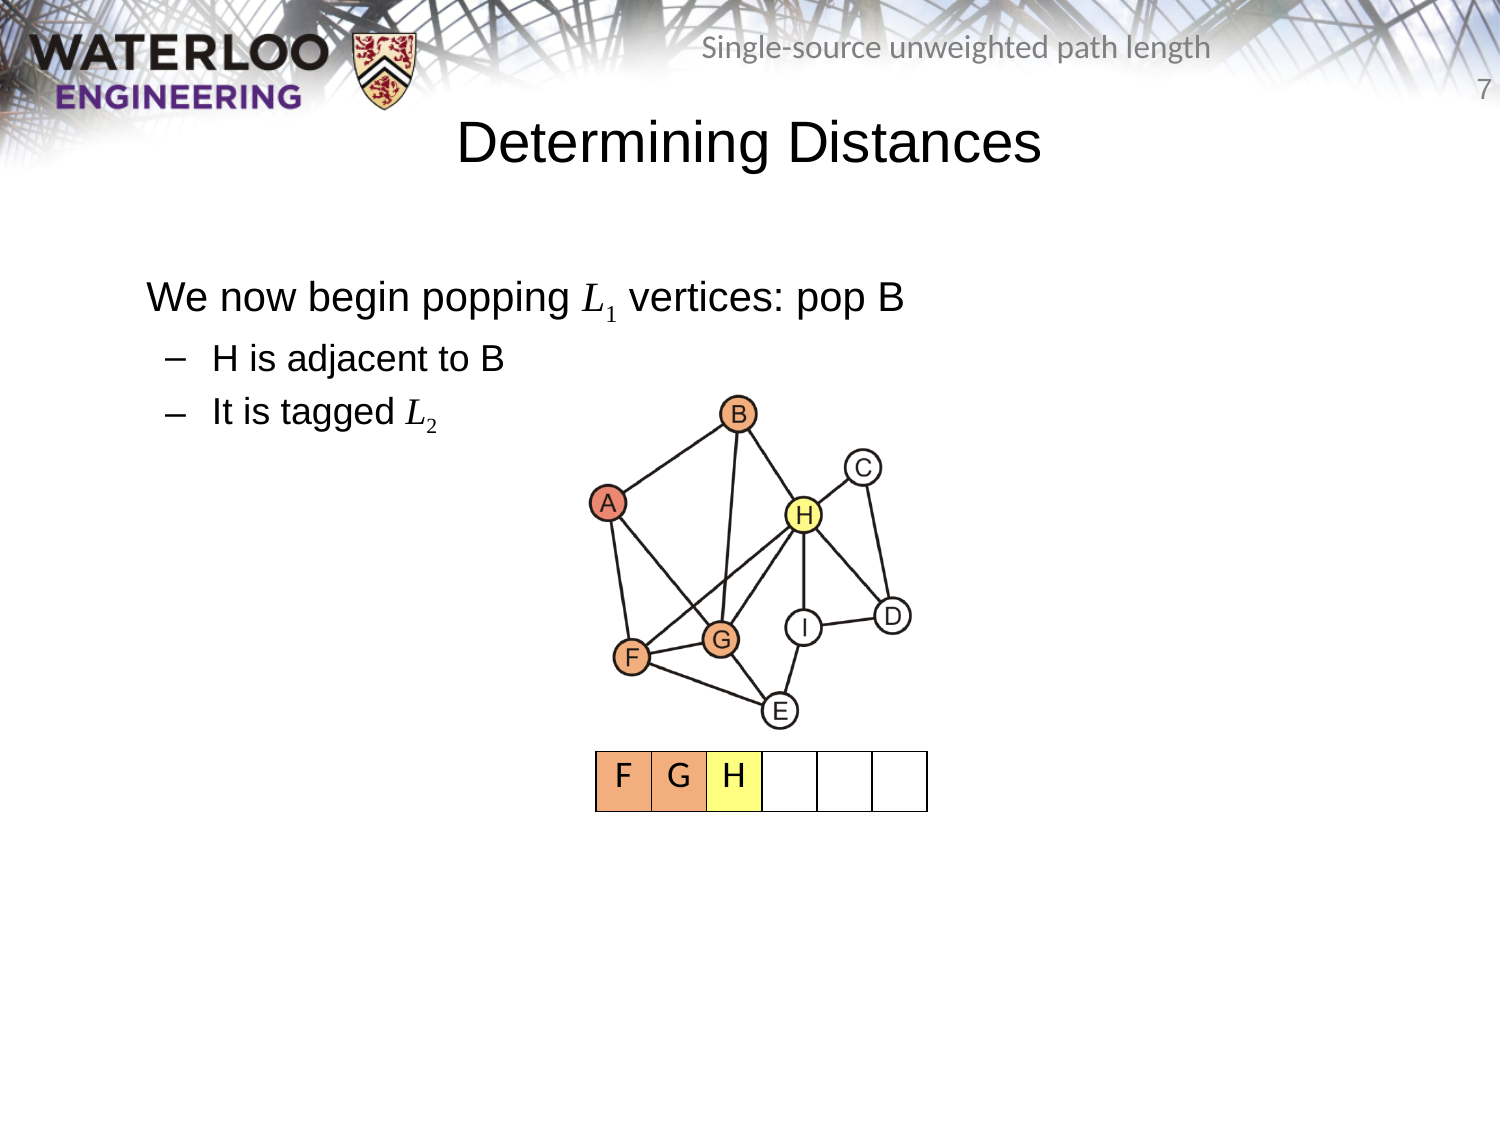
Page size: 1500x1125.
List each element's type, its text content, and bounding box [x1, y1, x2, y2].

list We now begin popping L1 vertices: pop B H is adjacent to B It is tagged L2 [74, 262, 1426, 1006]
table_header [818, 752, 871, 811]
table_header G [652, 752, 706, 811]
title Determining Distances [74, 44, 1426, 233]
table_header H [707, 752, 761, 811]
table_header [763, 752, 816, 811]
picture [0, 0, 1500, 1125]
table_header [873, 752, 926, 811]
table_header F [597, 752, 651, 811]
